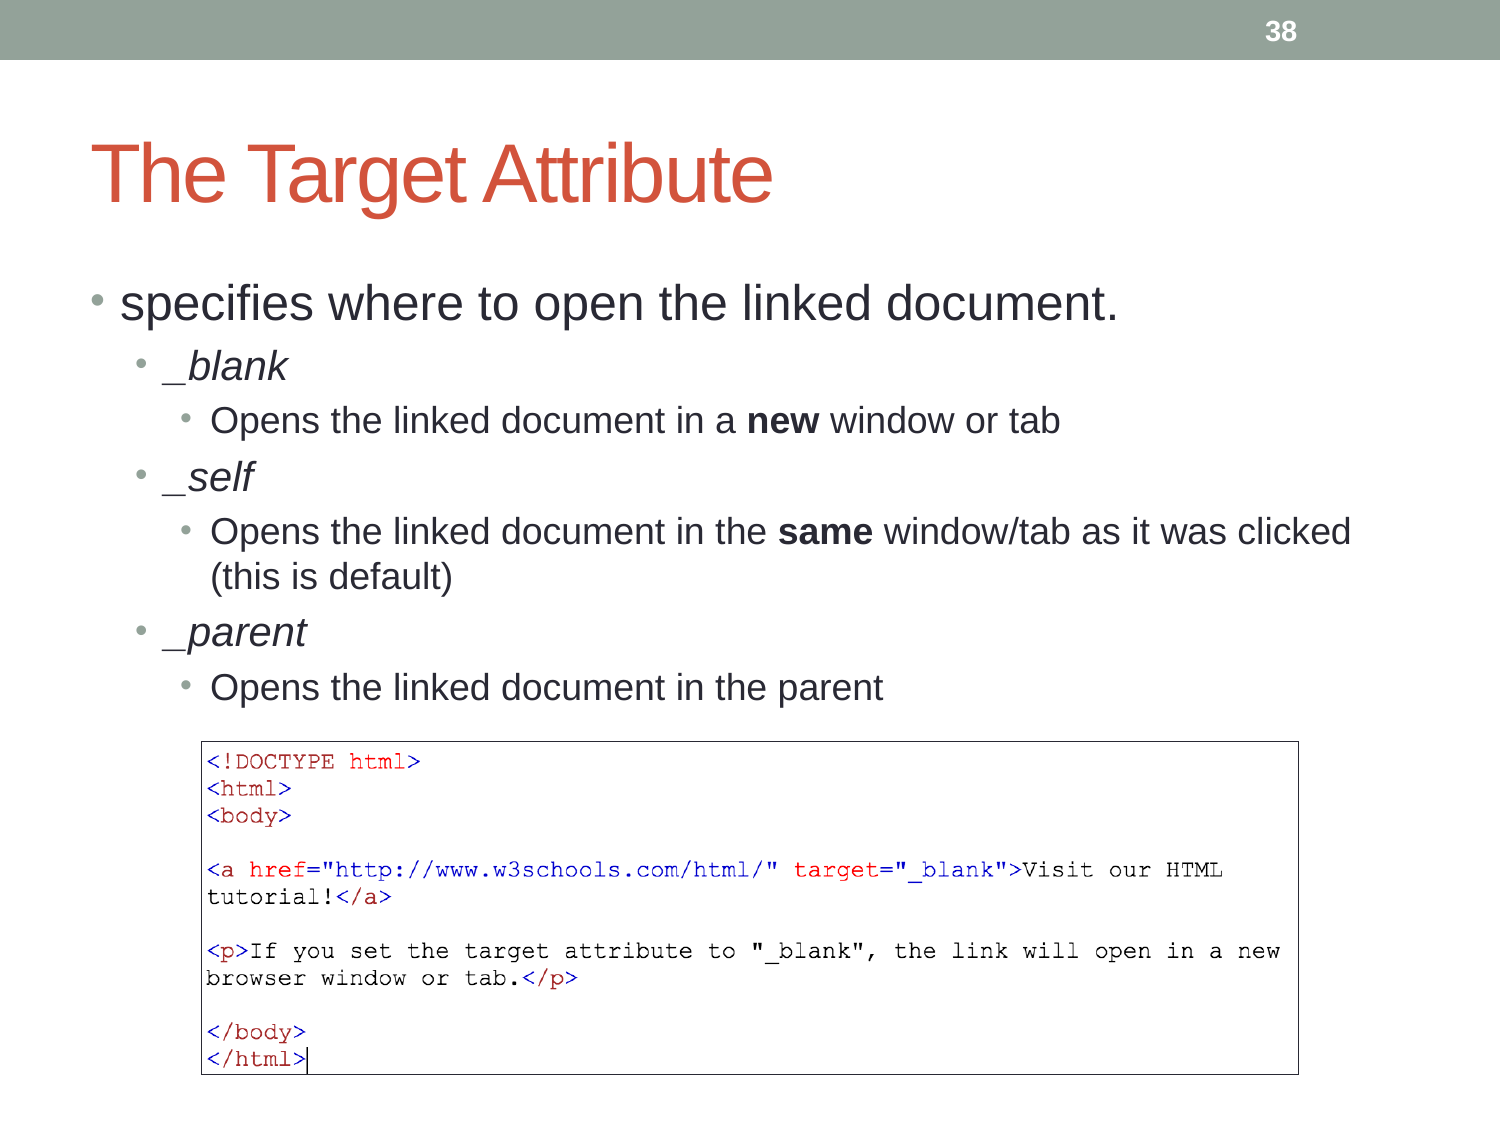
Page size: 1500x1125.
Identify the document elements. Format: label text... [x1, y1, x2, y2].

slide_number 38 [1250, 3, 1425, 57]
picture [201, 740, 1299, 1076]
title The Target Attribute [75, 87, 1425, 250]
list specifies where to open the linked document. _blank Opens the linked document in a new window or tab _self Opens the linked document in the same window/tab as it was clicked (this is default) _parent Opens the linked document in the parent [75, 262, 1425, 1063]
